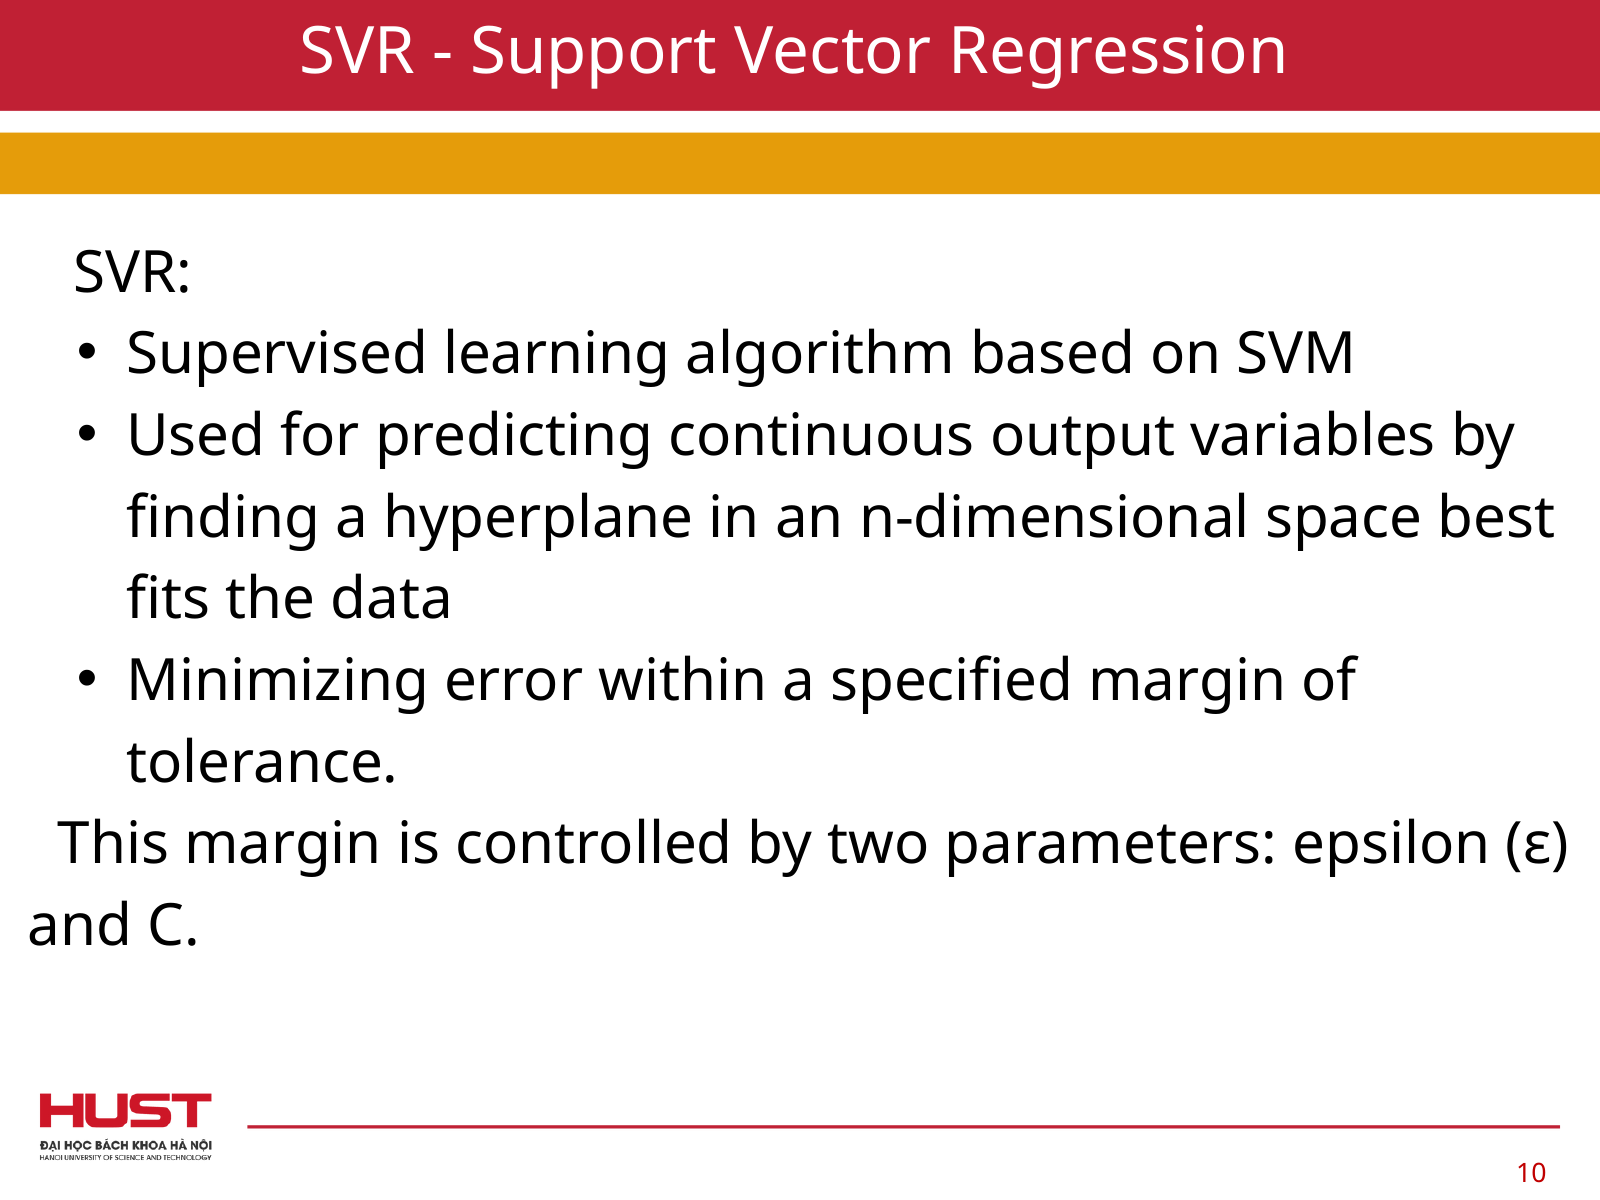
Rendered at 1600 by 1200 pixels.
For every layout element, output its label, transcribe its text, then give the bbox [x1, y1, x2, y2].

text_box SVR - Support Vector Regression [58, 22, 1530, 150]
text_box SVR: Supervised learning algorithm based on SVM Used for predicting continuous output variables by finding a hyperplane in an n-dimensional space best fits the data Minimizing error within a specified margin of tolerance. This margin is controlled by two parameters: epsilon (ε) and C. [27, 222, 1600, 1092]
text_box 10 [1216, 1155, 1547, 1188]
text_box [0, 0, 1600, 1200]
